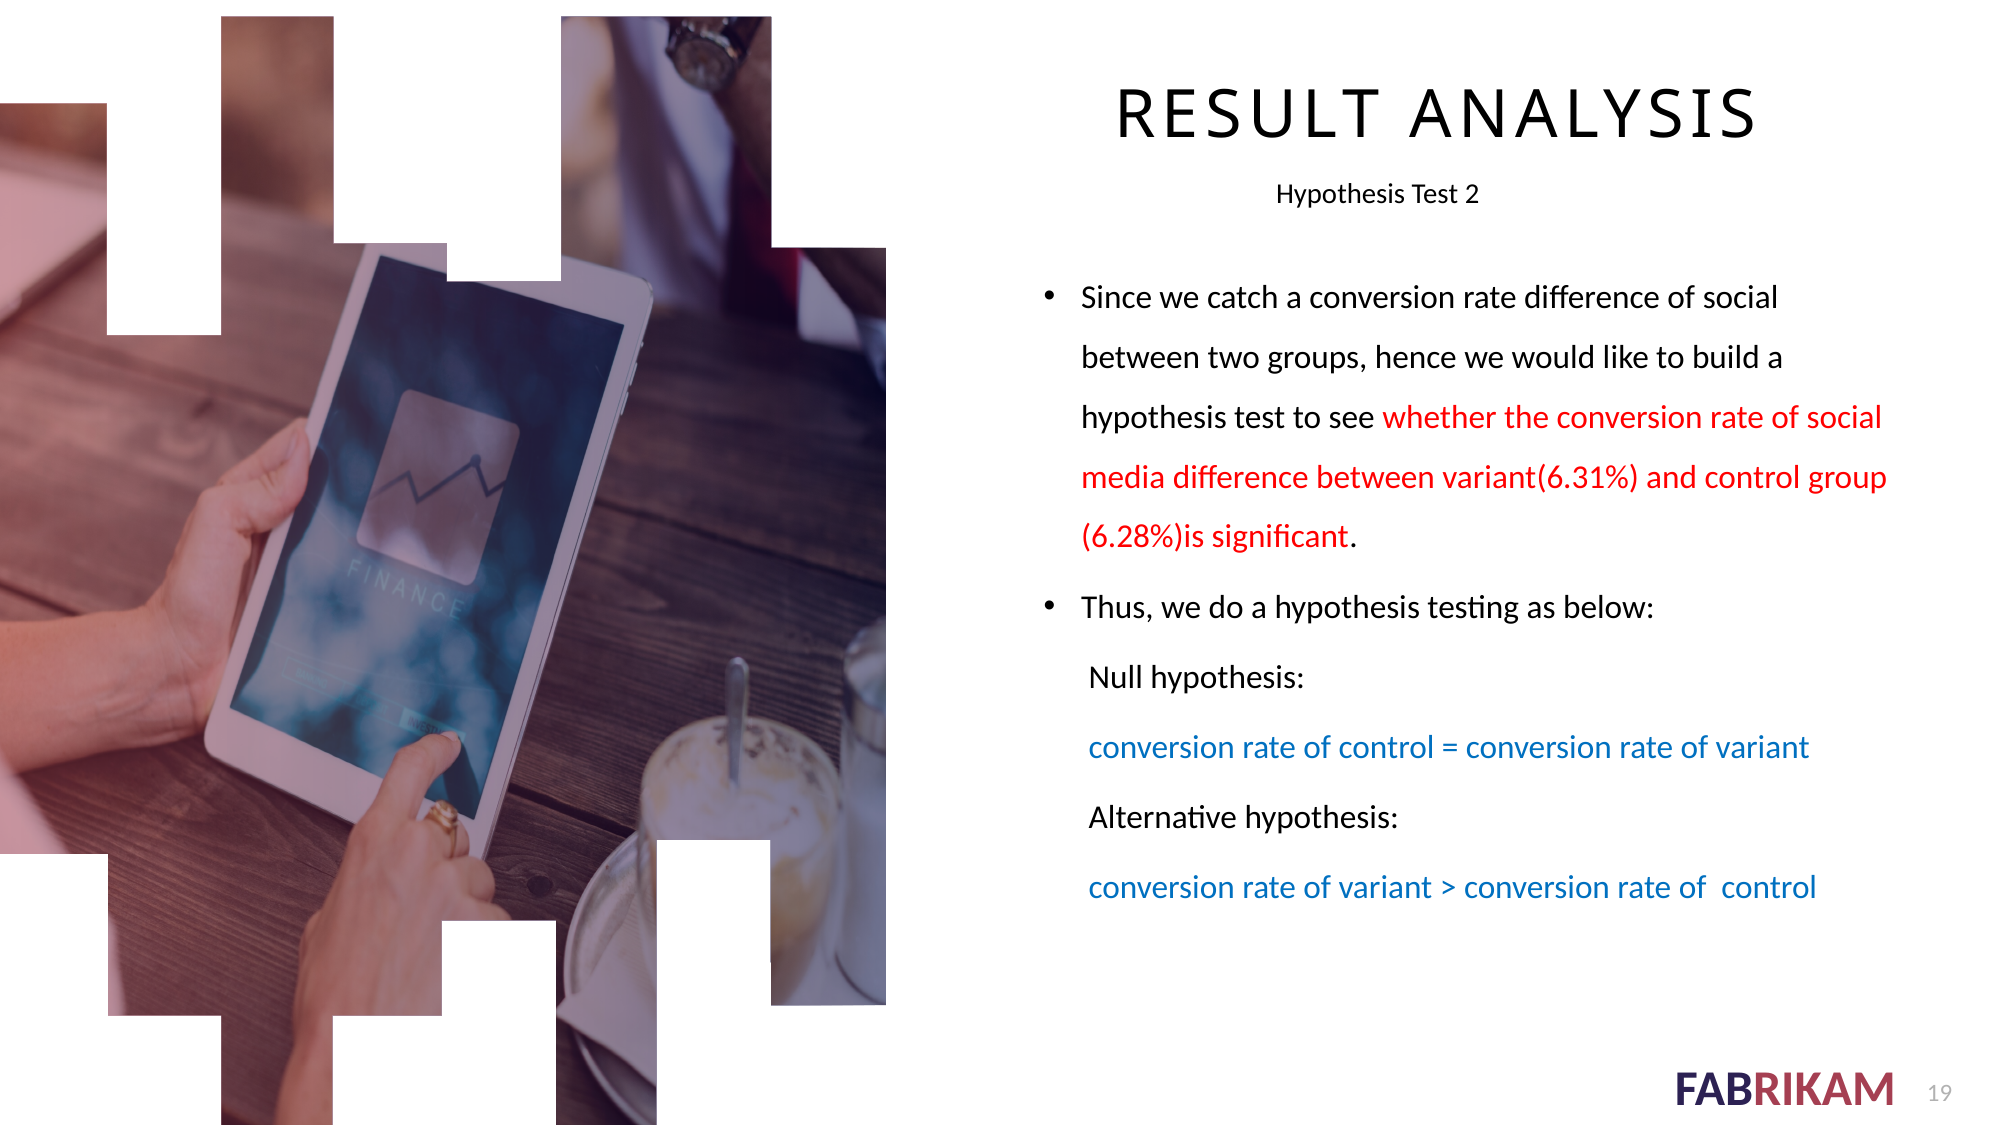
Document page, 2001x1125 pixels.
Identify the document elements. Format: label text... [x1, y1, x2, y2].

title Result analysis [1114, 63, 1774, 158]
list Hypothesis Test 2 [1276, 150, 1931, 218]
picture [0, 16, 886, 1125]
list Since we catch a conversion rate difference of social between two groups, hence we would like to build a hypothesis test to see whether the conversion rate of social media difference between variant(6.31%) and control group (6.28%)is significant. Thus, we do a hypothesis testing as below: Null hypothesis: conversion rate of control = conversion rate of variant Alternative hypothesis: conversion rate of variant > conversion rate of control [1043, 248, 1895, 1061]
slide_number 19 [1894, 1061, 1968, 1121]
